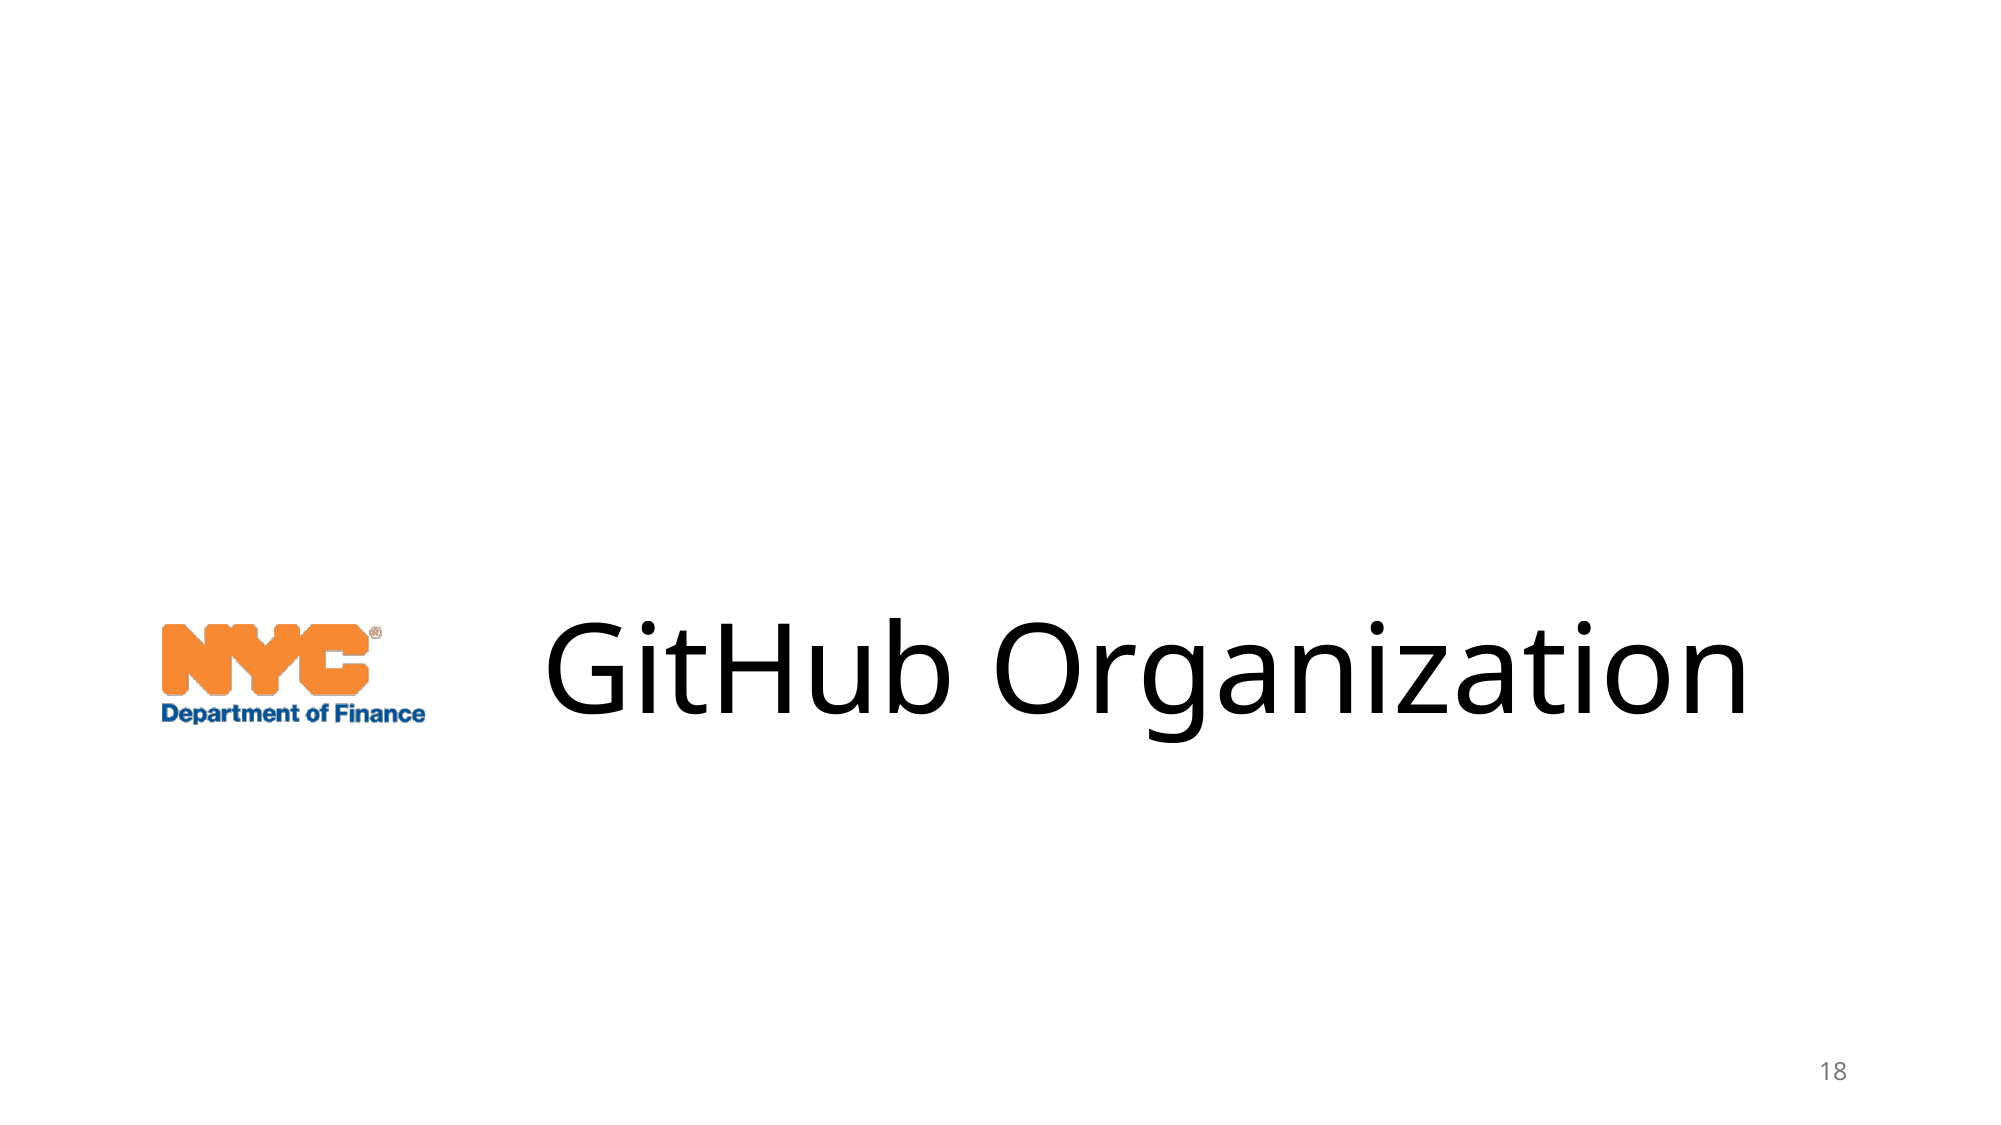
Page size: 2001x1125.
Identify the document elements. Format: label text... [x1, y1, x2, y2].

slide_number 18 [1412, 1042, 1863, 1103]
picture [162, 623, 426, 725]
title GitHub Organization [136, 280, 1862, 749]
